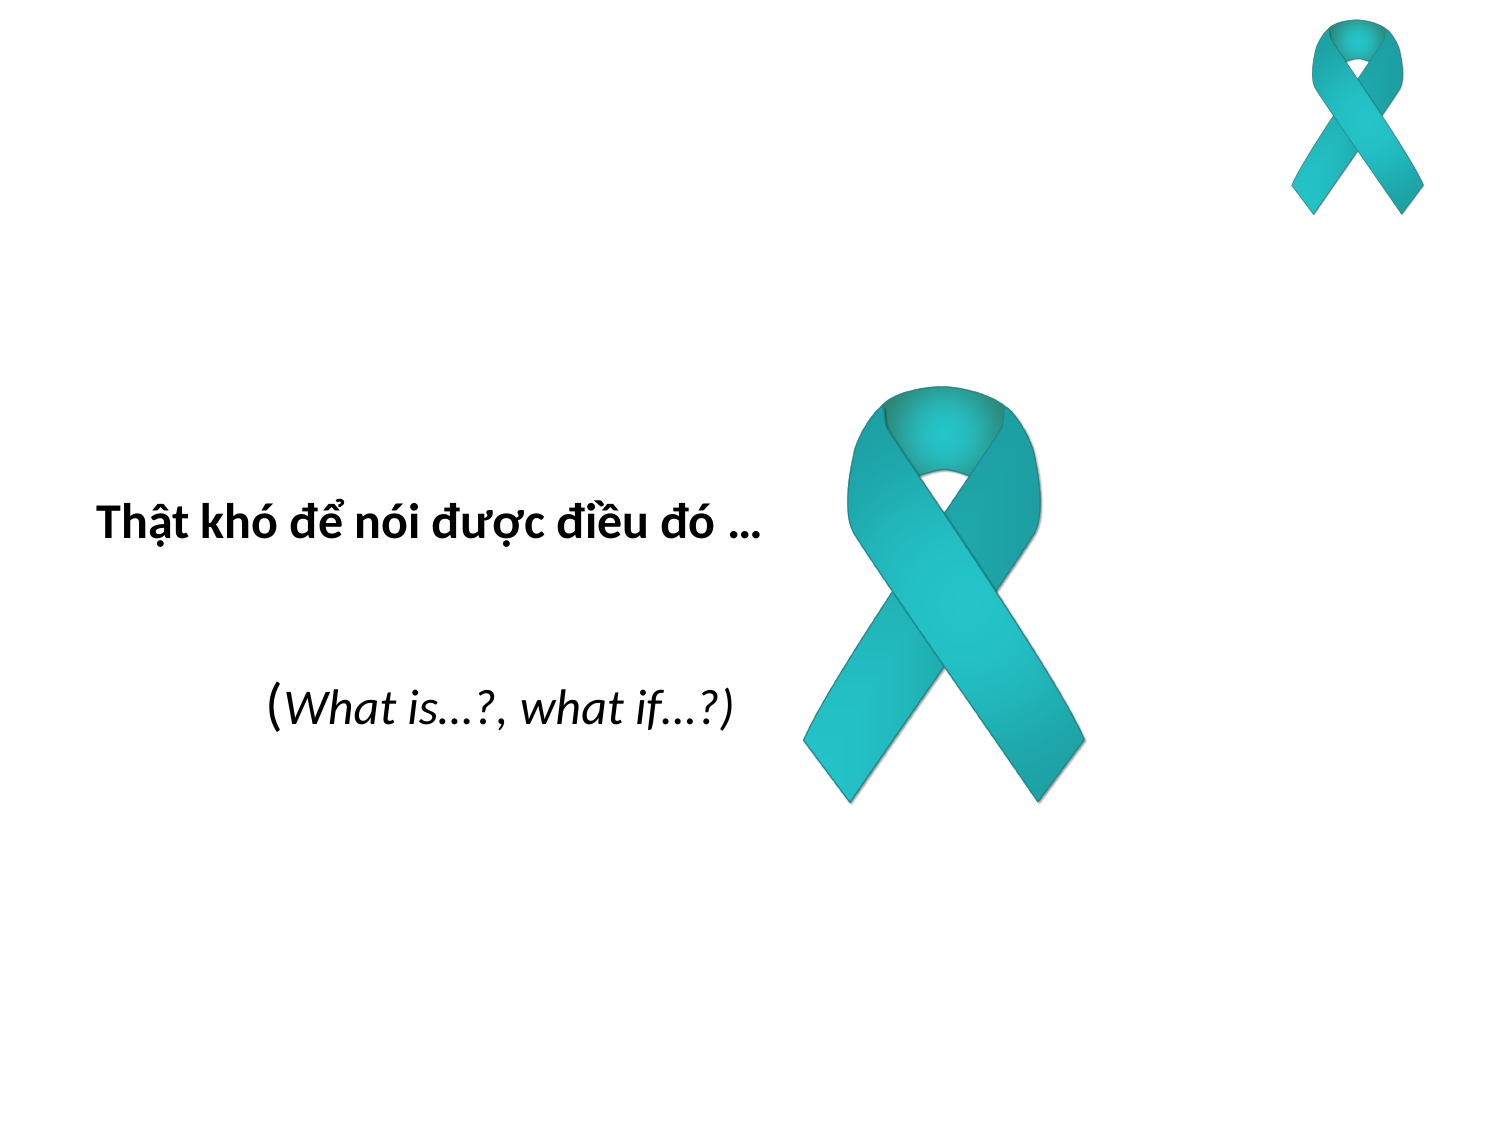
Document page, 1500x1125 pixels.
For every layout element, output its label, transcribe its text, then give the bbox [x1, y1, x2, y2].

text_box [749, 231, 1425, 1106]
text_box (What is…?, what if…?) [74, 658, 750, 764]
picture [1291, 19, 1425, 216]
list Thật khó để nói được điều đó … [73, 480, 749, 669]
picture [801, 385, 1088, 807]
